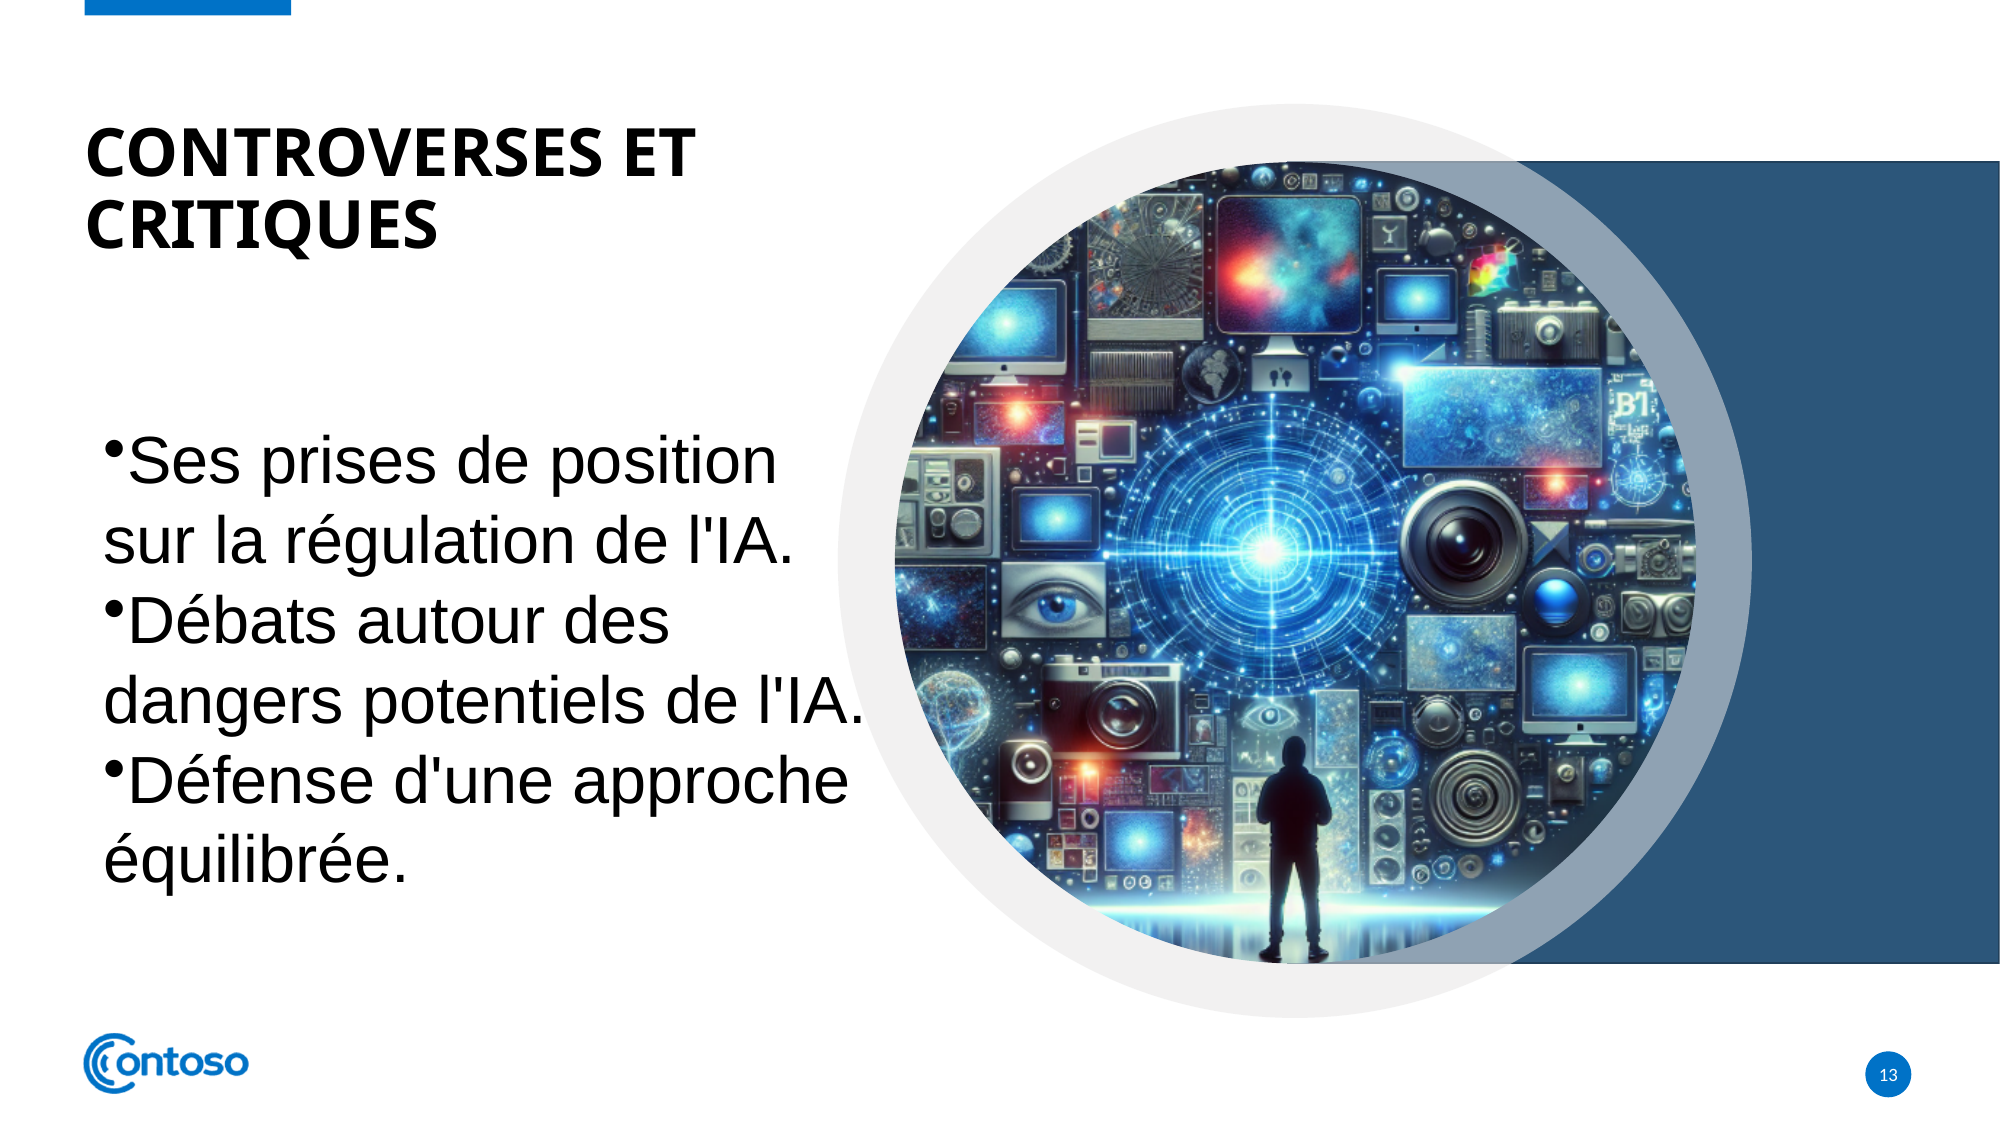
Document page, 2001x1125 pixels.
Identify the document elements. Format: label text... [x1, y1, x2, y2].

slide_number 13 [1864, 1059, 1913, 1090]
picture [77, 1027, 254, 1095]
title Controverses et critiques [84, 81, 895, 300]
list Ses prises de position sur la régulation de l'IA. Débats autour des dangers potentiels de l'IA. Défense d'une approche équilibrée. [88, 330, 895, 983]
picture [894, 162, 1697, 964]
